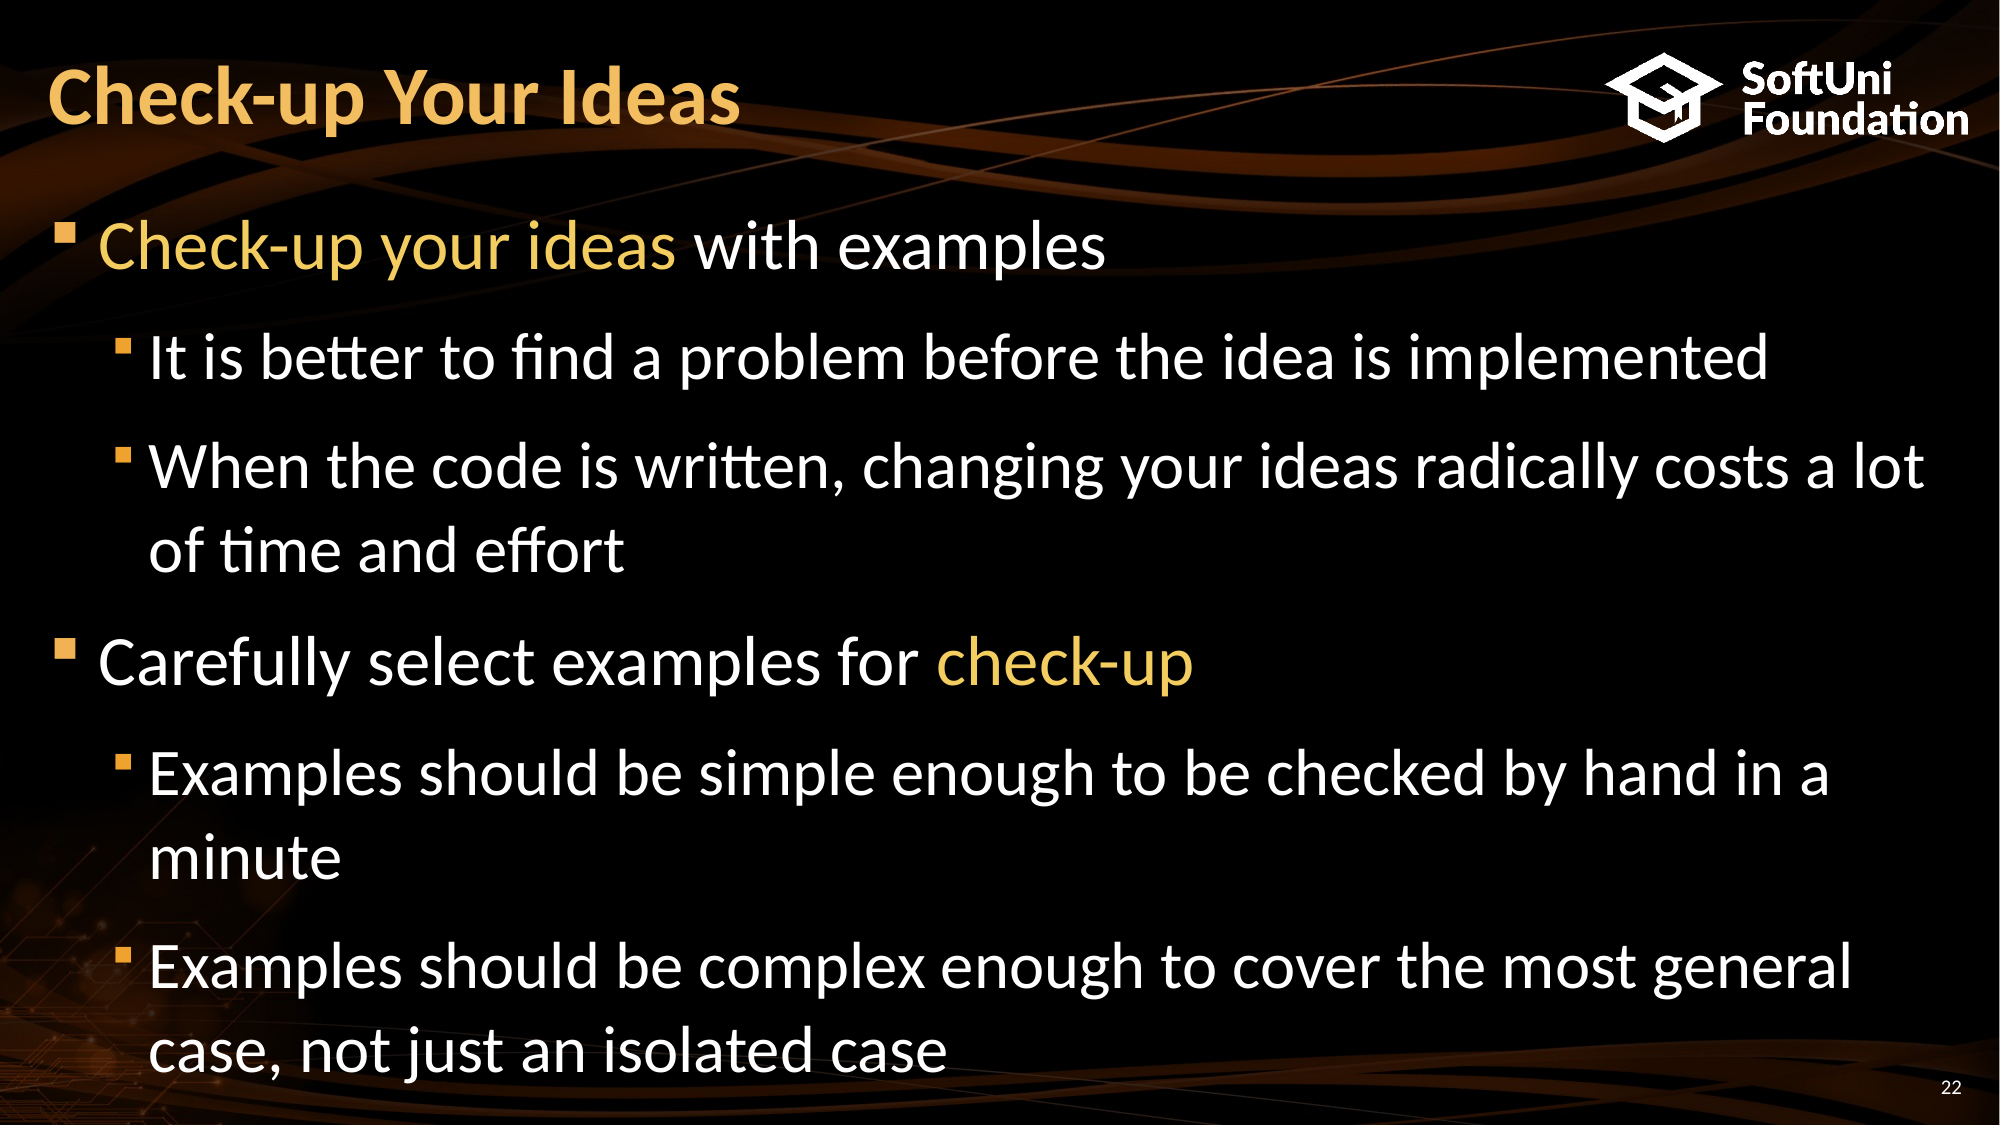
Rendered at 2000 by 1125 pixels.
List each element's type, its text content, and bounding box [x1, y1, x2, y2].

title Check-up Your Ideas [30, 6, 1602, 189]
picture [0, 0, 2000, 1125]
list Check-up your ideas with examples It is better to find a problem before the idea is implemented When the code is written, changing your ideas radically costs a lot of time and effort Carefully select examples for check-up Examples should be simple enough to be checked by hand in a minute Examples should be complex enough to cover the most general case, not just an isolated case [31, 188, 1968, 1103]
